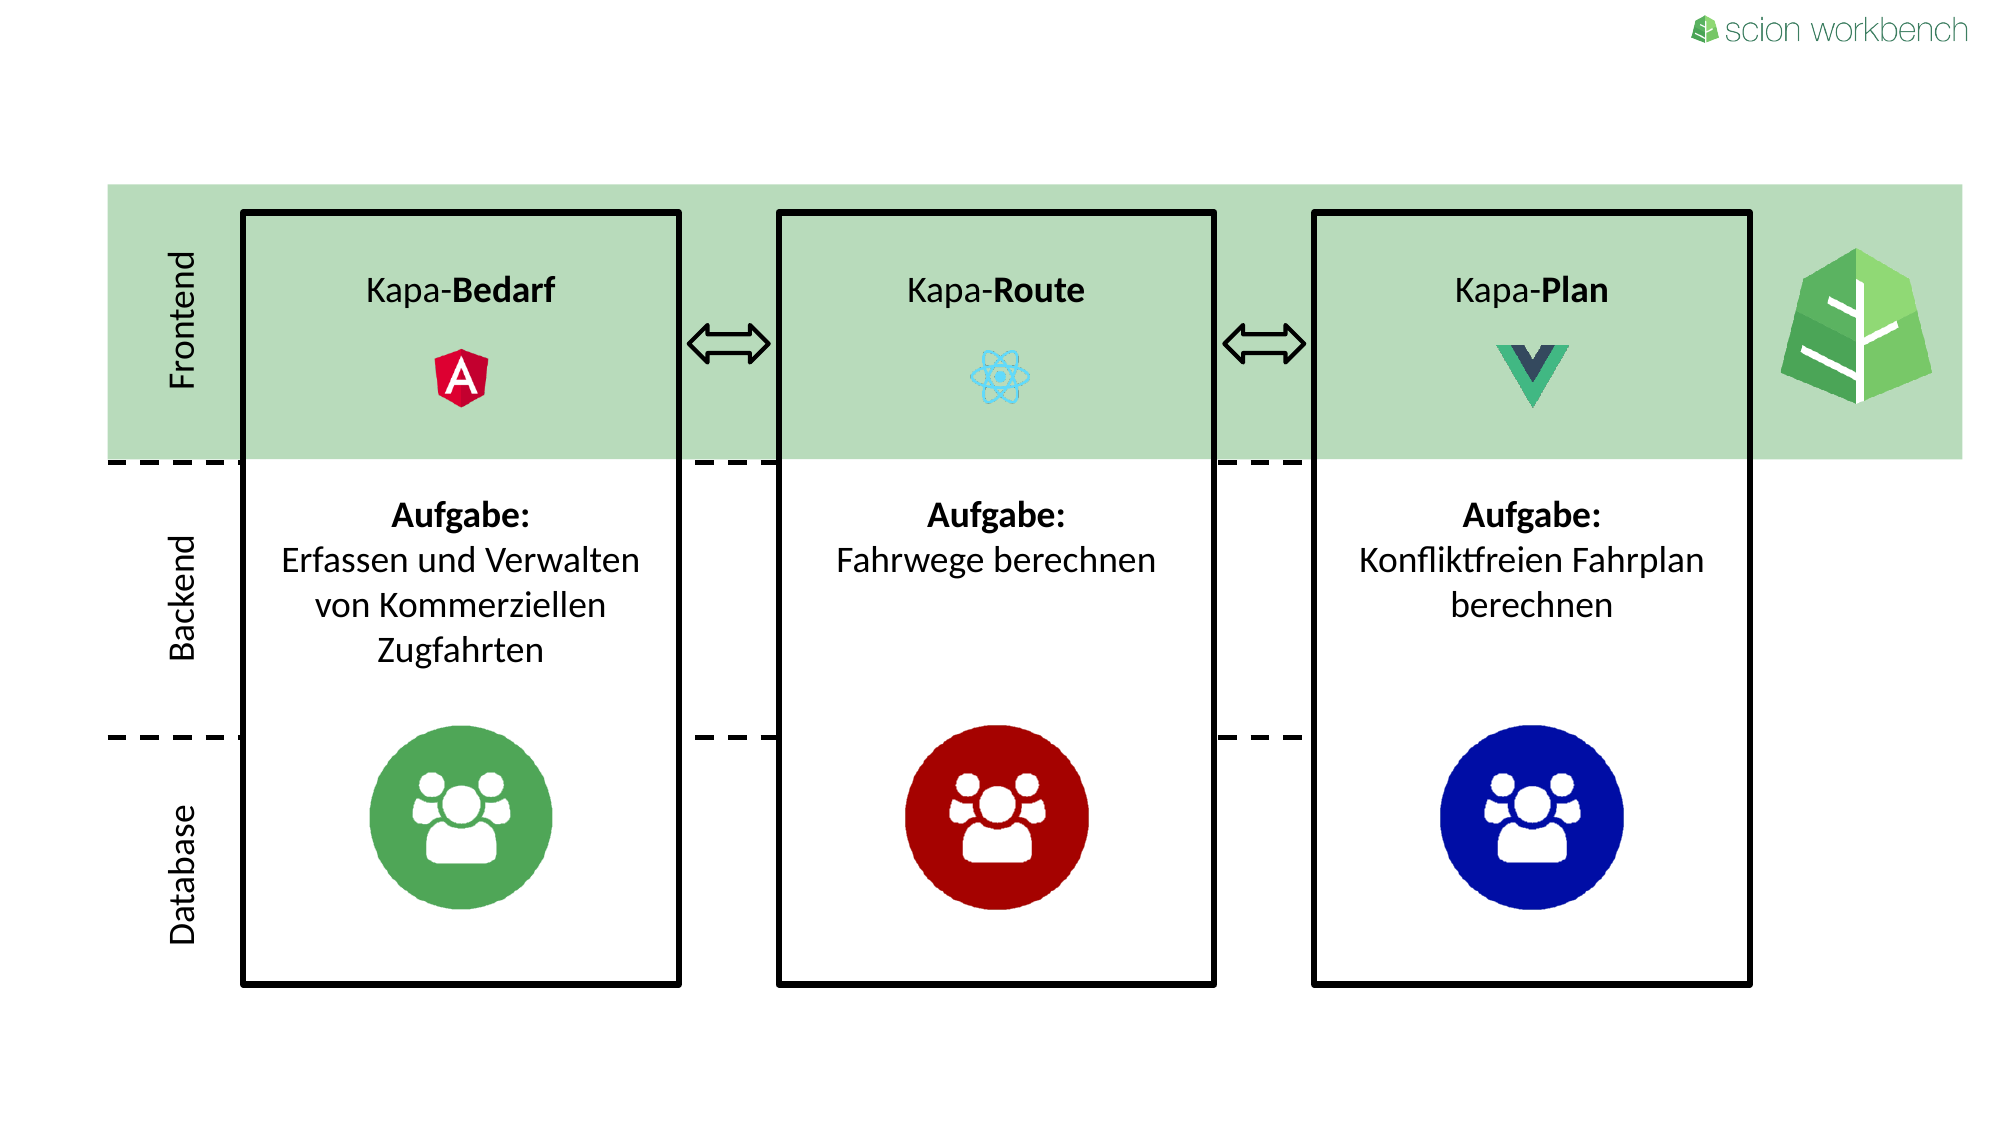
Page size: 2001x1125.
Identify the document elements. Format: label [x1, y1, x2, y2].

text_box [107, 211, 241, 985]
picture [424, 340, 498, 413]
text_box [680, 211, 777, 985]
text_box [1215, 211, 1313, 985]
picture [1684, 8, 1975, 50]
text_box [778, 212, 1215, 985]
picture [948, 340, 1052, 413]
picture [1495, 344, 1569, 408]
text_box [242, 212, 679, 985]
text_box [1314, 212, 1751, 985]
text_box [107, 184, 1963, 460]
